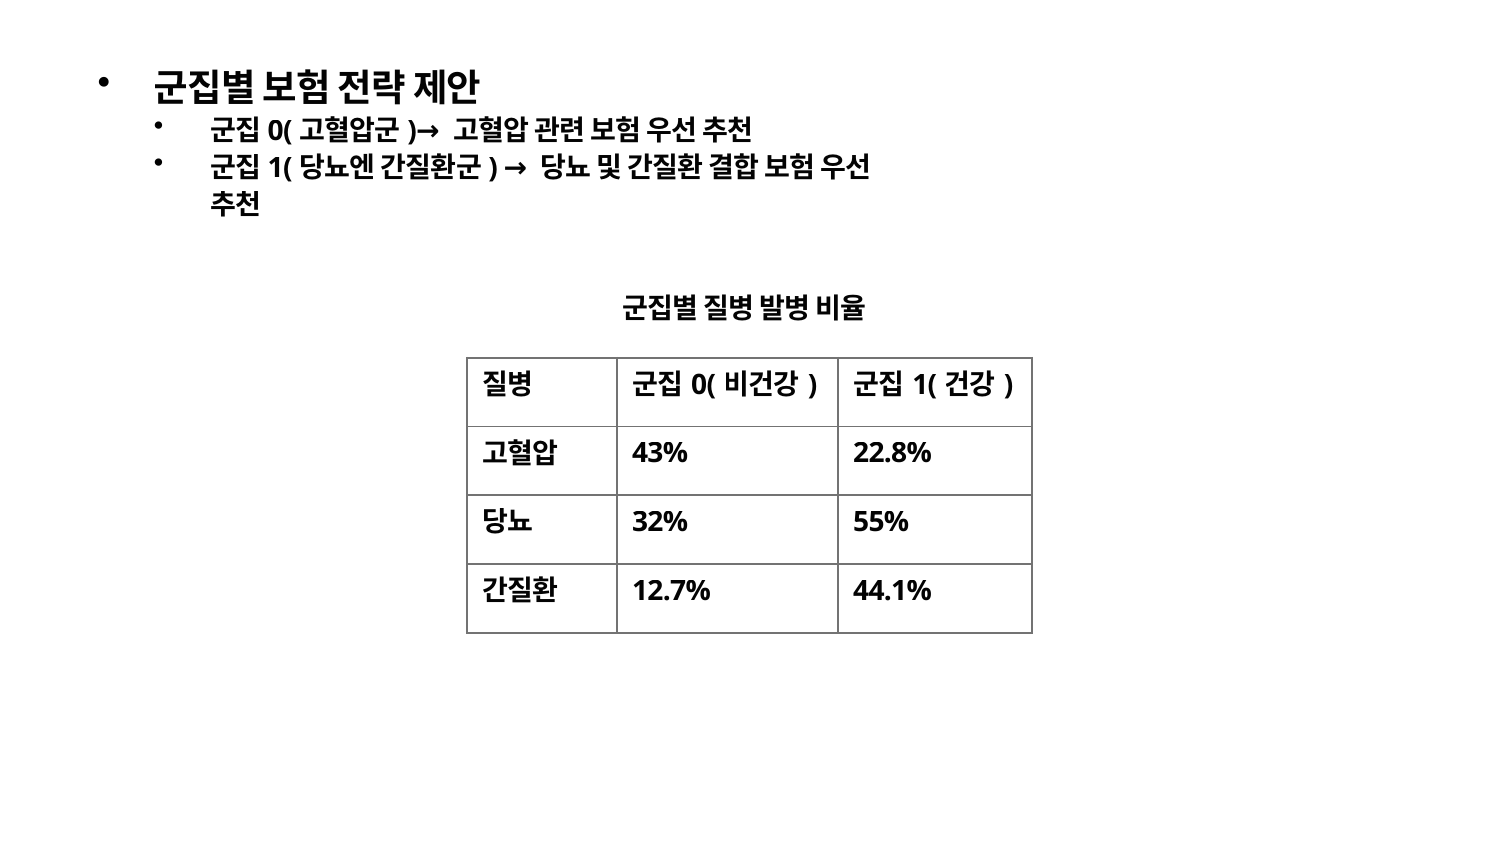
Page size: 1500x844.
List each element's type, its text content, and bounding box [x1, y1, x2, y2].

table_header 군집0(비건강) [618, 359, 837, 426]
table_cell 44.1% [839, 565, 1031, 632]
table_cell 당뇨 [468, 496, 616, 563]
table_header 질병 [468, 359, 616, 426]
table_header 군집1(건강) [839, 359, 1031, 426]
table_cell 32% [618, 496, 837, 563]
table_cell 12.7% [618, 565, 837, 632]
text_box 군집별 보험 전략 제안 군집0(고혈압군)→ 고혈압 관련 보험 우선 추천 군집1(당뇨엔 간질환군) → 당뇨 및 간질환 결합 보험 우선 추천 [82, 82, 940, 203]
table_cell 55% [839, 496, 1031, 563]
table_cell 22.8% [839, 427, 1031, 494]
table_cell 43% [618, 427, 837, 494]
table_cell 고혈압 [468, 427, 616, 494]
table_cell 간질환 [468, 565, 616, 632]
text_box 군집별 질병 발병 비율 [607, 286, 930, 325]
